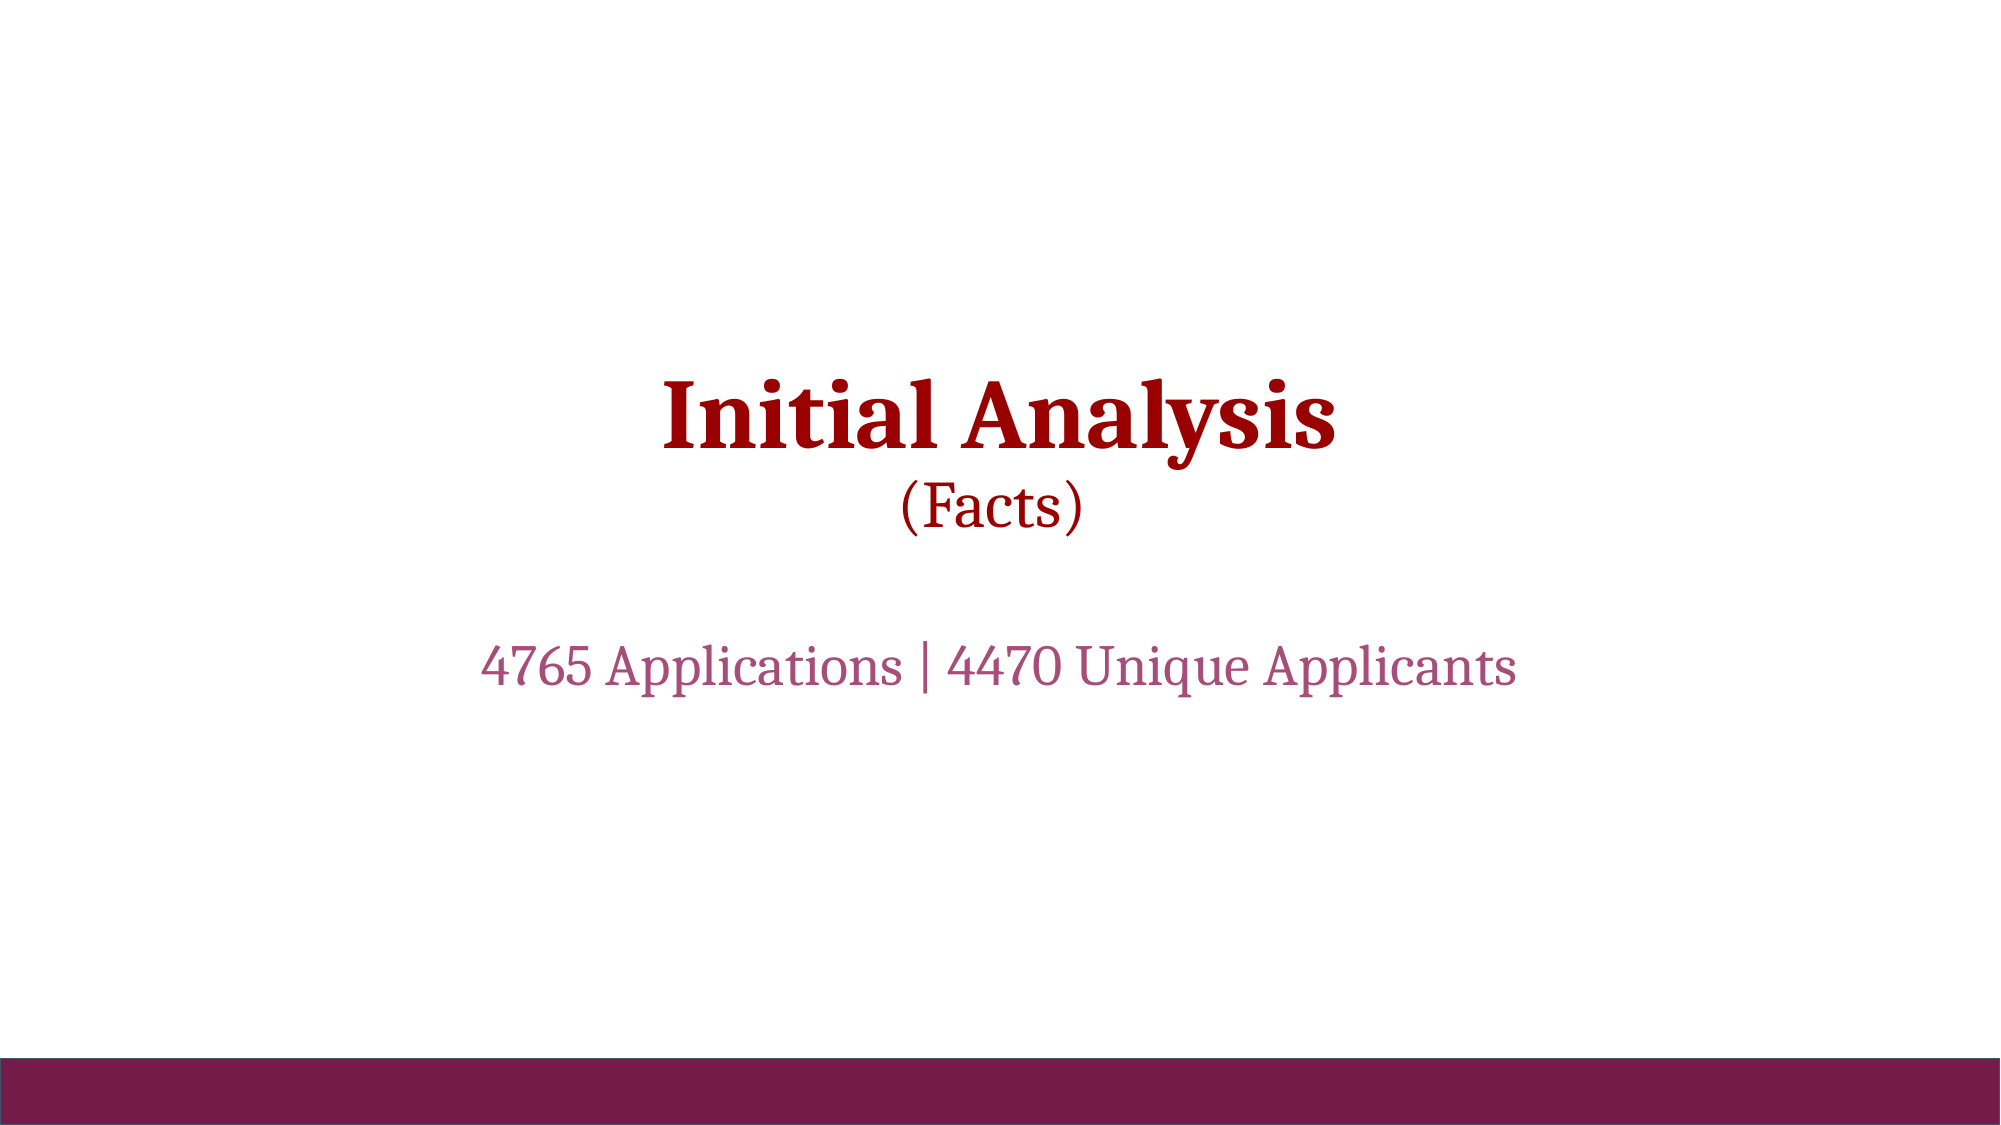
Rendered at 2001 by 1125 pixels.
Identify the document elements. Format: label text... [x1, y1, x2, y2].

list Initial Analysis (Facts) 4765 Applications | 4470 Unique Applicants [68, 133, 1932, 926]
text_box [0, 1058, 2000, 1125]
